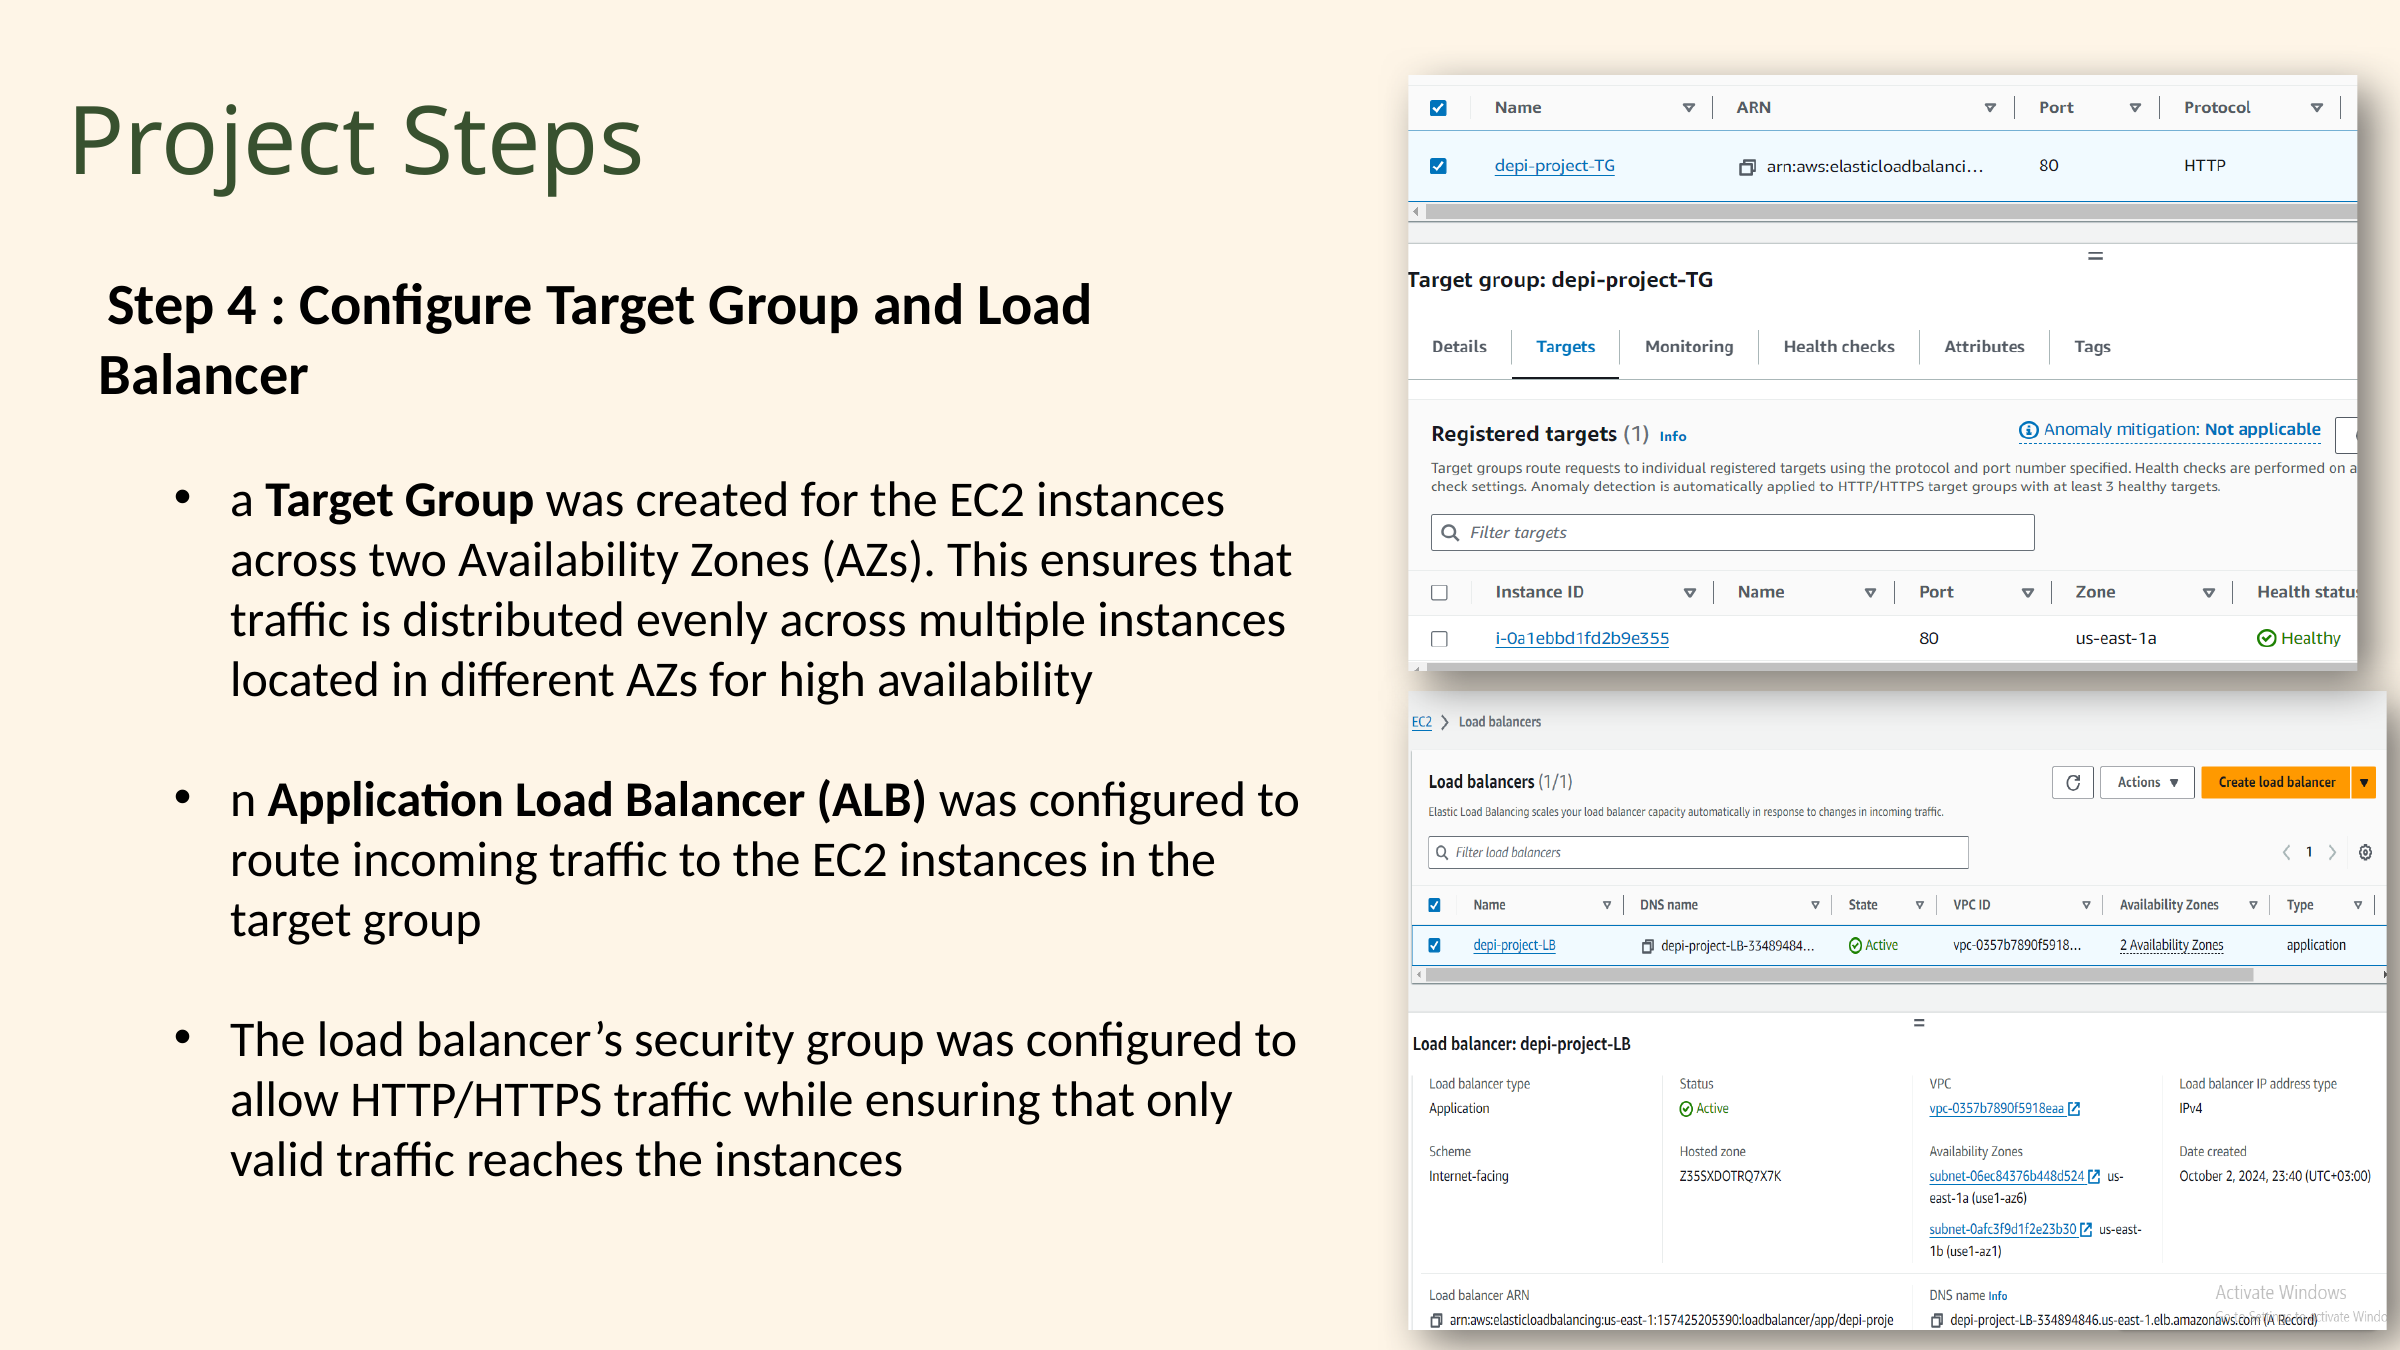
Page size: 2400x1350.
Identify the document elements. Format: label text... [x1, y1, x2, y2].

picture [1408, 691, 2387, 1330]
text_box Step 4 : Configure Target Group and Load Balancer a Target Group was created for the EC2 instances across two Availability Zones (AZs). This ensures that traffic is distributed evenly across multiple instances located in different AZs for high availability n Application Load Balancer (ALB) was configured to route incoming traffic to the EC2 instances in the target group The load balancer’s security group was configured to allow HTTP/HTTPS traffic while ensuring that only valid traffic reaches the instances [84, 259, 1329, 1194]
picture [1408, 75, 2358, 671]
text_box Project Steps [67, 75, 1263, 195]
